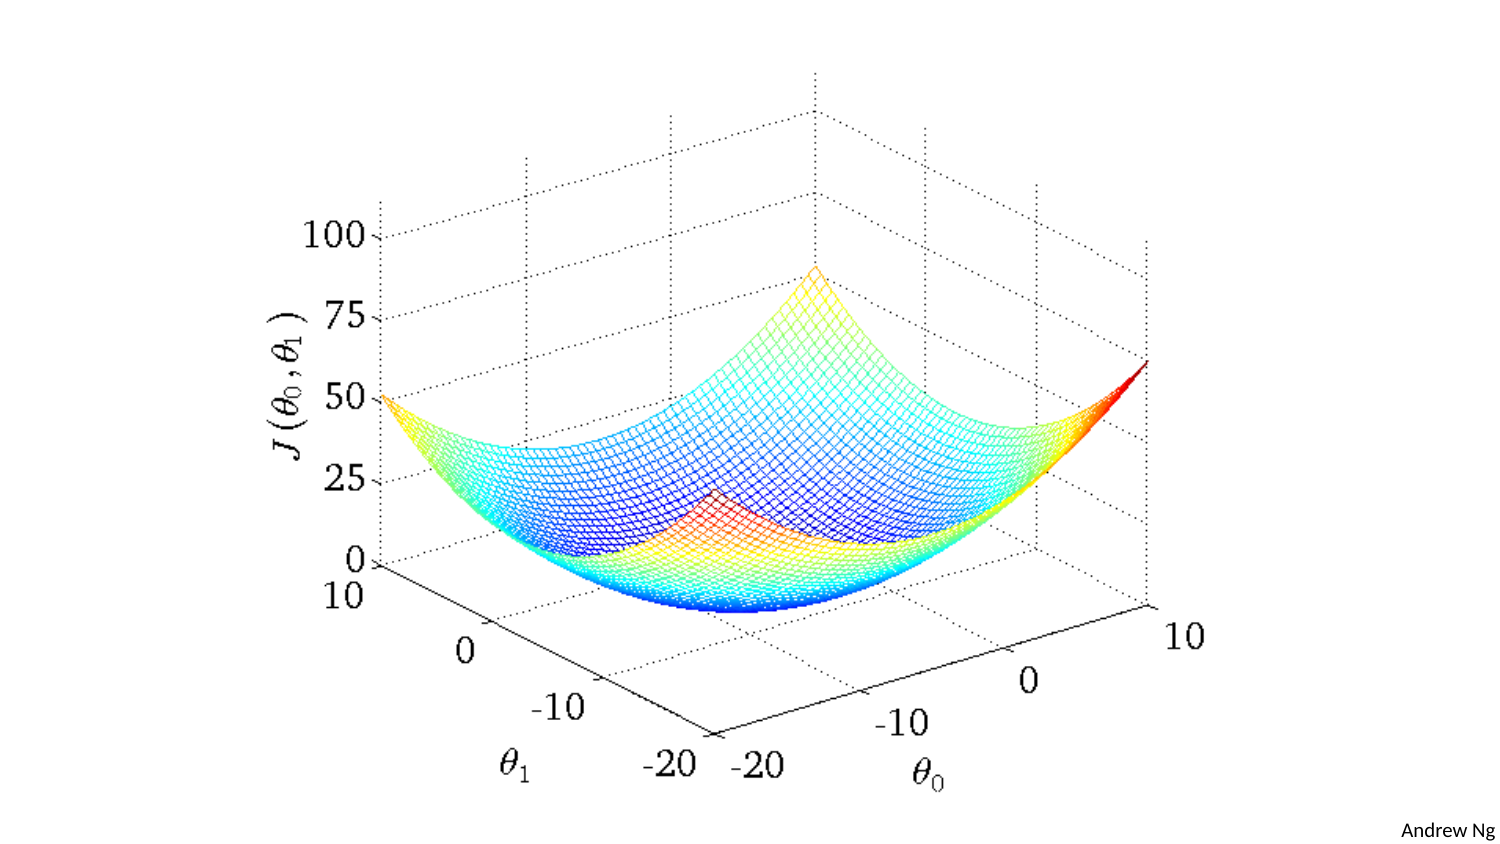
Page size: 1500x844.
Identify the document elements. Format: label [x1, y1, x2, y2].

picture [212, 9, 1248, 823]
